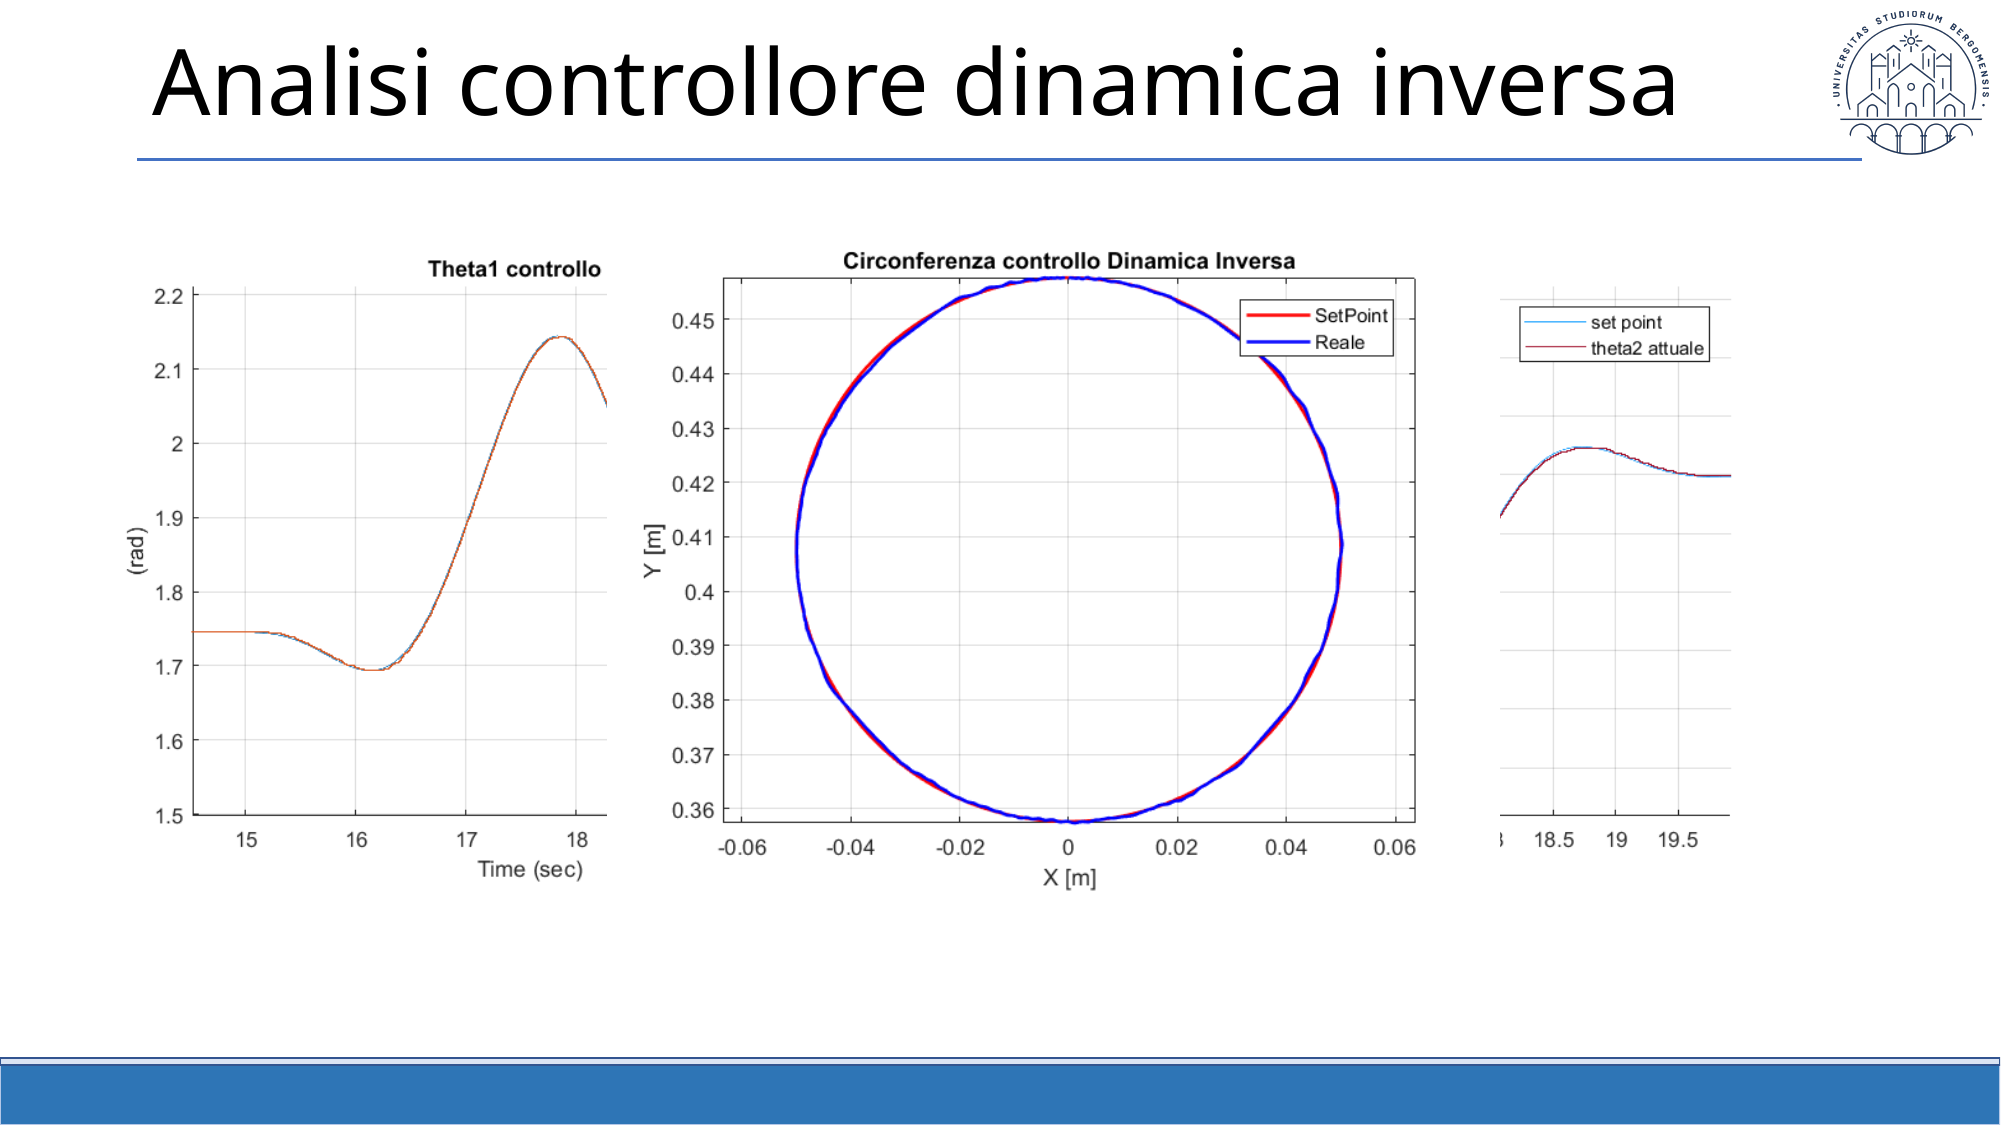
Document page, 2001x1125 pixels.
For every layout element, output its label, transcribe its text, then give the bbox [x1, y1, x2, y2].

picture [607, 228, 1813, 897]
picture [1833, 11, 1989, 155]
title Analisi controllore dinamica inversa [137, 22, 1863, 149]
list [80, 237, 607, 888]
